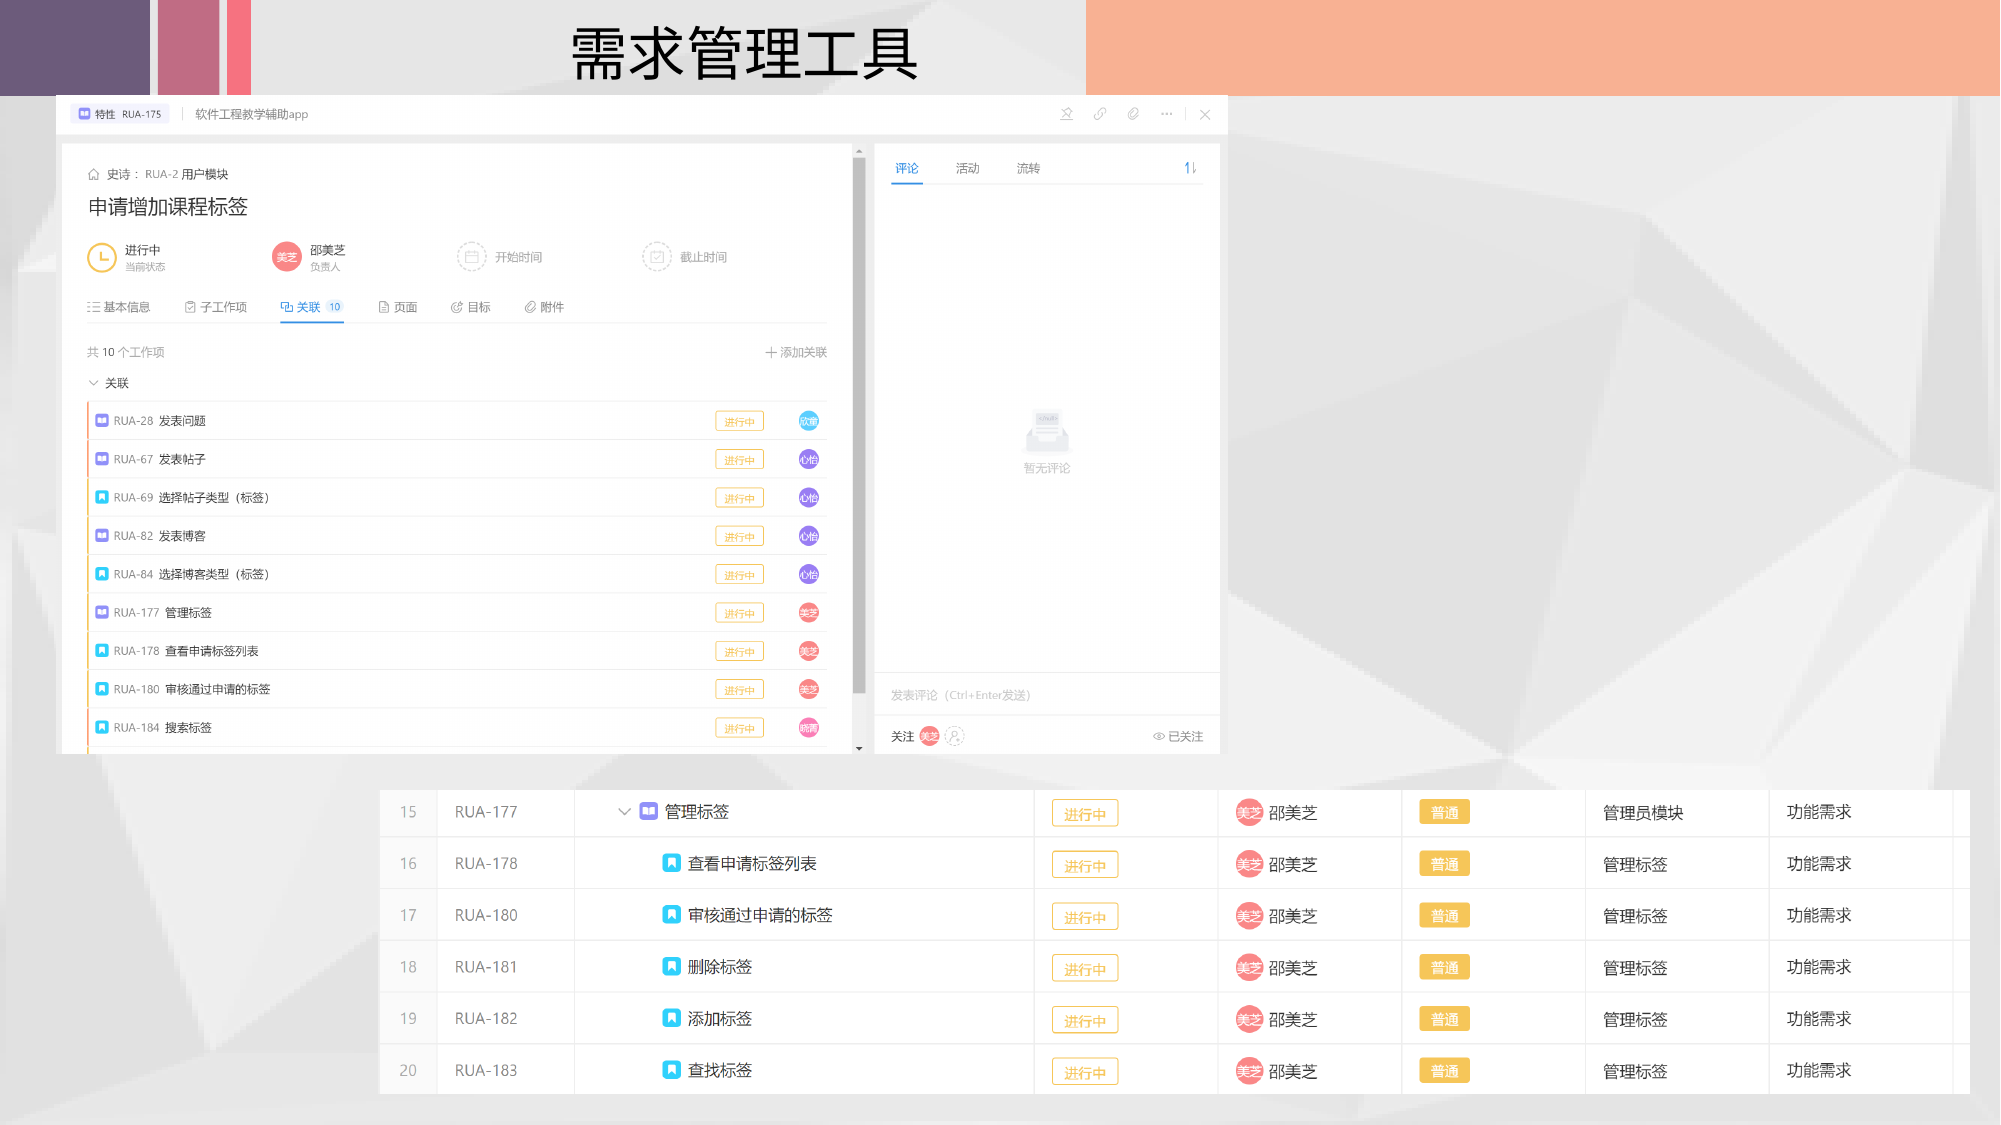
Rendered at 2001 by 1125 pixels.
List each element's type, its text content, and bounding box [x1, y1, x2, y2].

text_box [1086, 0, 2000, 96]
text_box [157, 0, 220, 95]
text_box 需求管理工具 [554, 9, 935, 95]
picture [0, 0, 2001, 1125]
text_box [0, 0, 150, 96]
text_box [227, 0, 251, 95]
